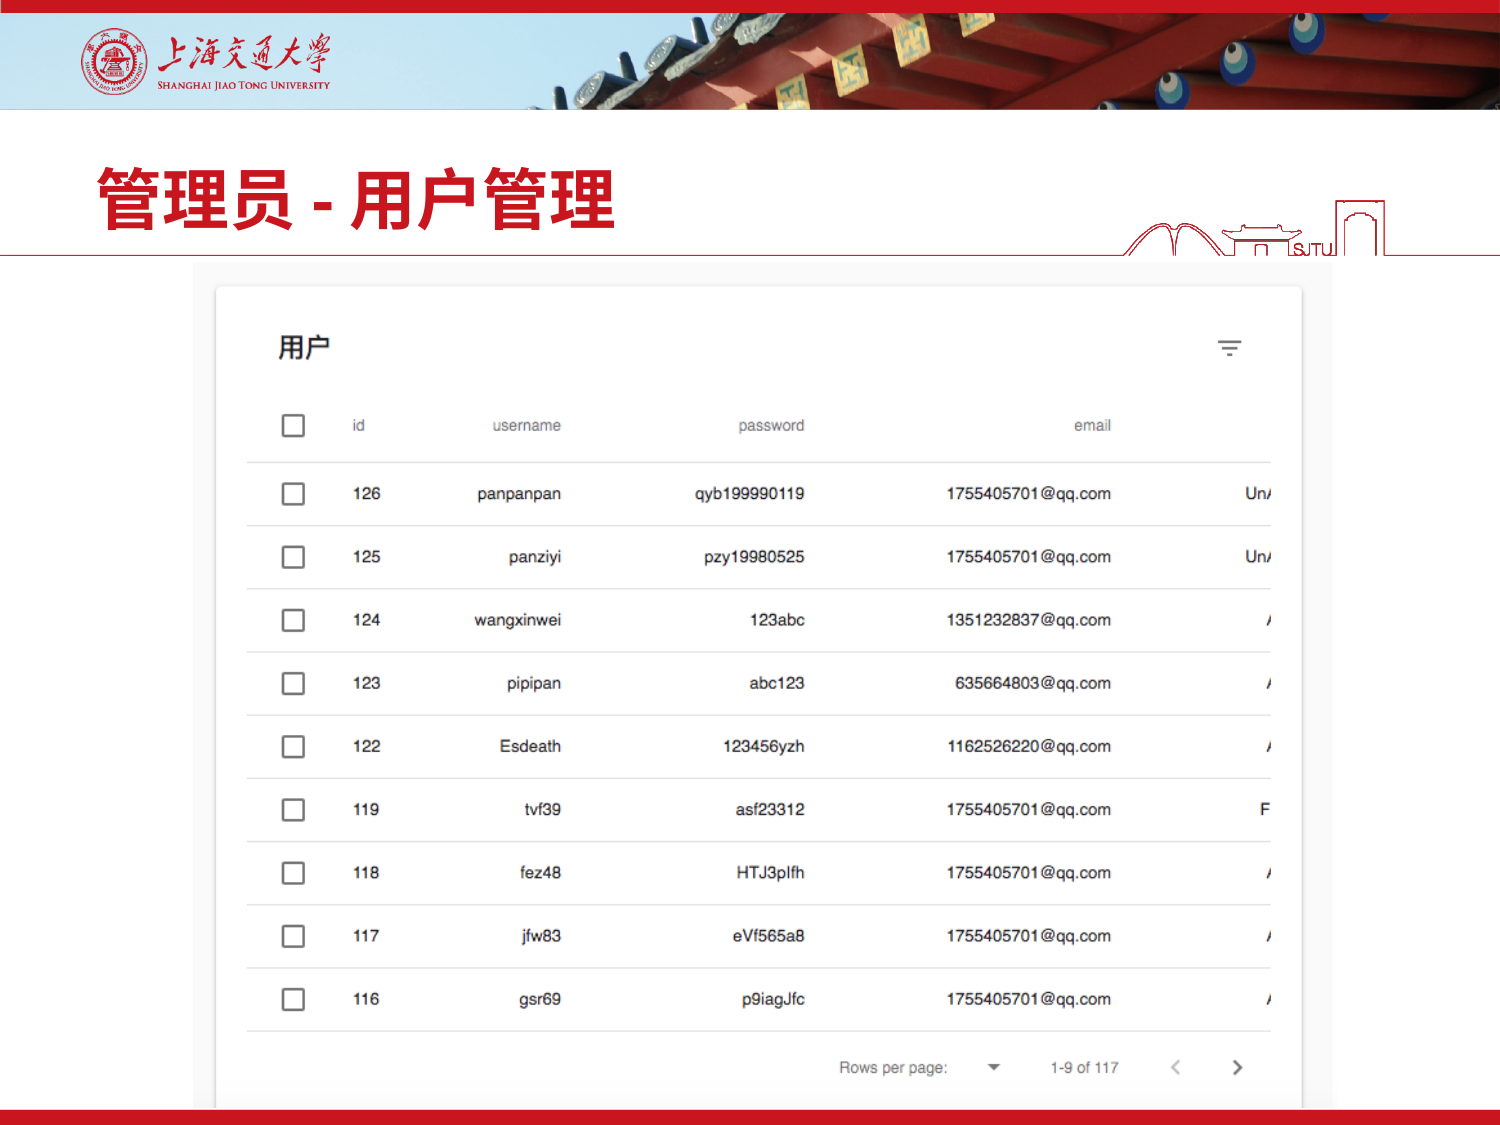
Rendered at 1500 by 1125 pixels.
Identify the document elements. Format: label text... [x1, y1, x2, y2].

picture [193, 262, 1338, 1108]
picture [0, 200, 1500, 256]
title 管理员-用户管理 [81, 160, 1455, 255]
picture [0, 0, 1500, 110]
